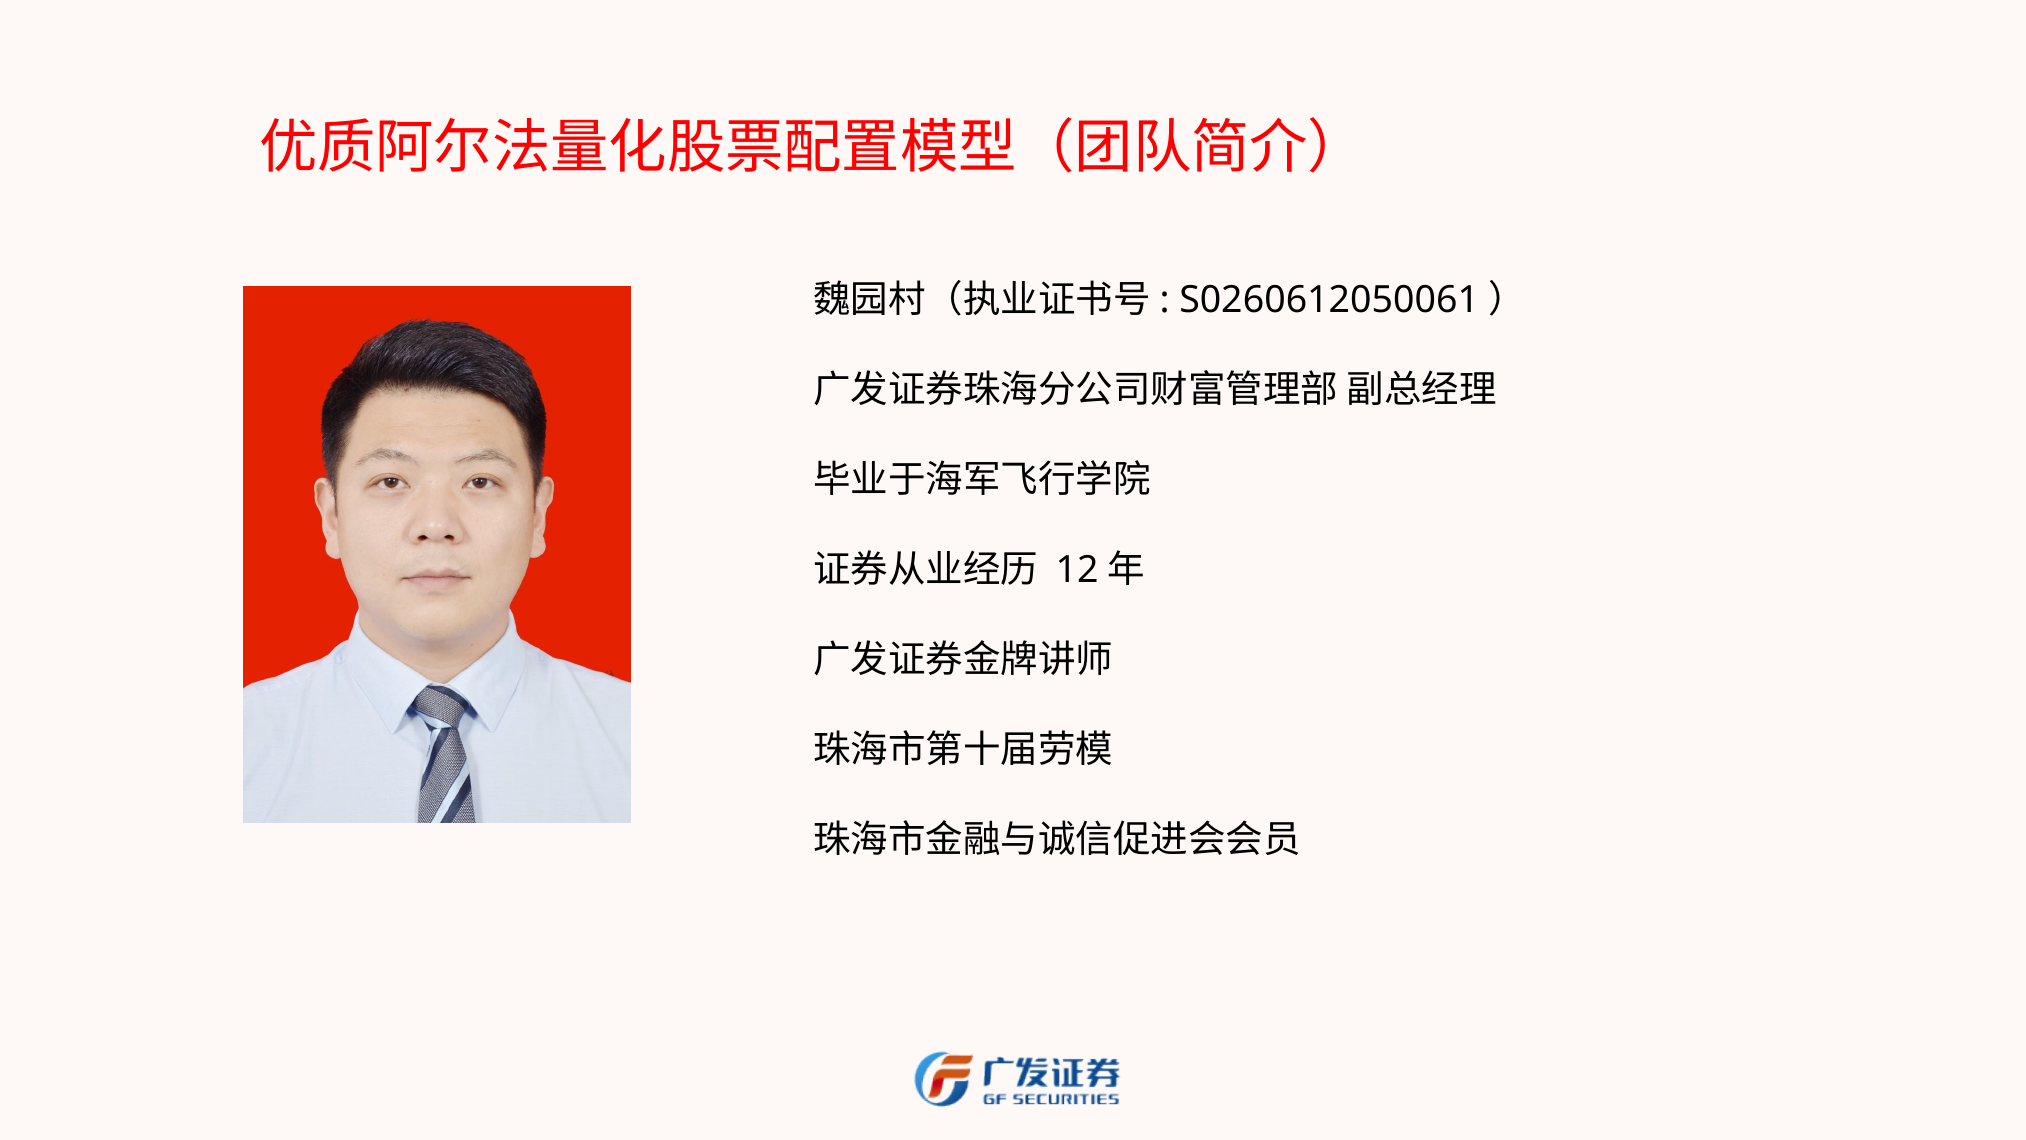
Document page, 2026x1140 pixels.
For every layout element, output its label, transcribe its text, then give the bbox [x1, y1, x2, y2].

text_box 魏园村（执业证书号: S0260612050061） 广发证券珠海分公司财富管理部 副总经理 毕业于海军飞行学院 证券从业经历 12年 广发证券金牌讲师 珠海市第十届劳模 珠海市金融与诚信促进会会员 [798, 267, 1712, 868]
text_box 优质阿尔法量化股票配置模型（团队简介） [244, 101, 1382, 186]
picture [875, 1001, 1179, 1122]
picture [243, 286, 631, 823]
